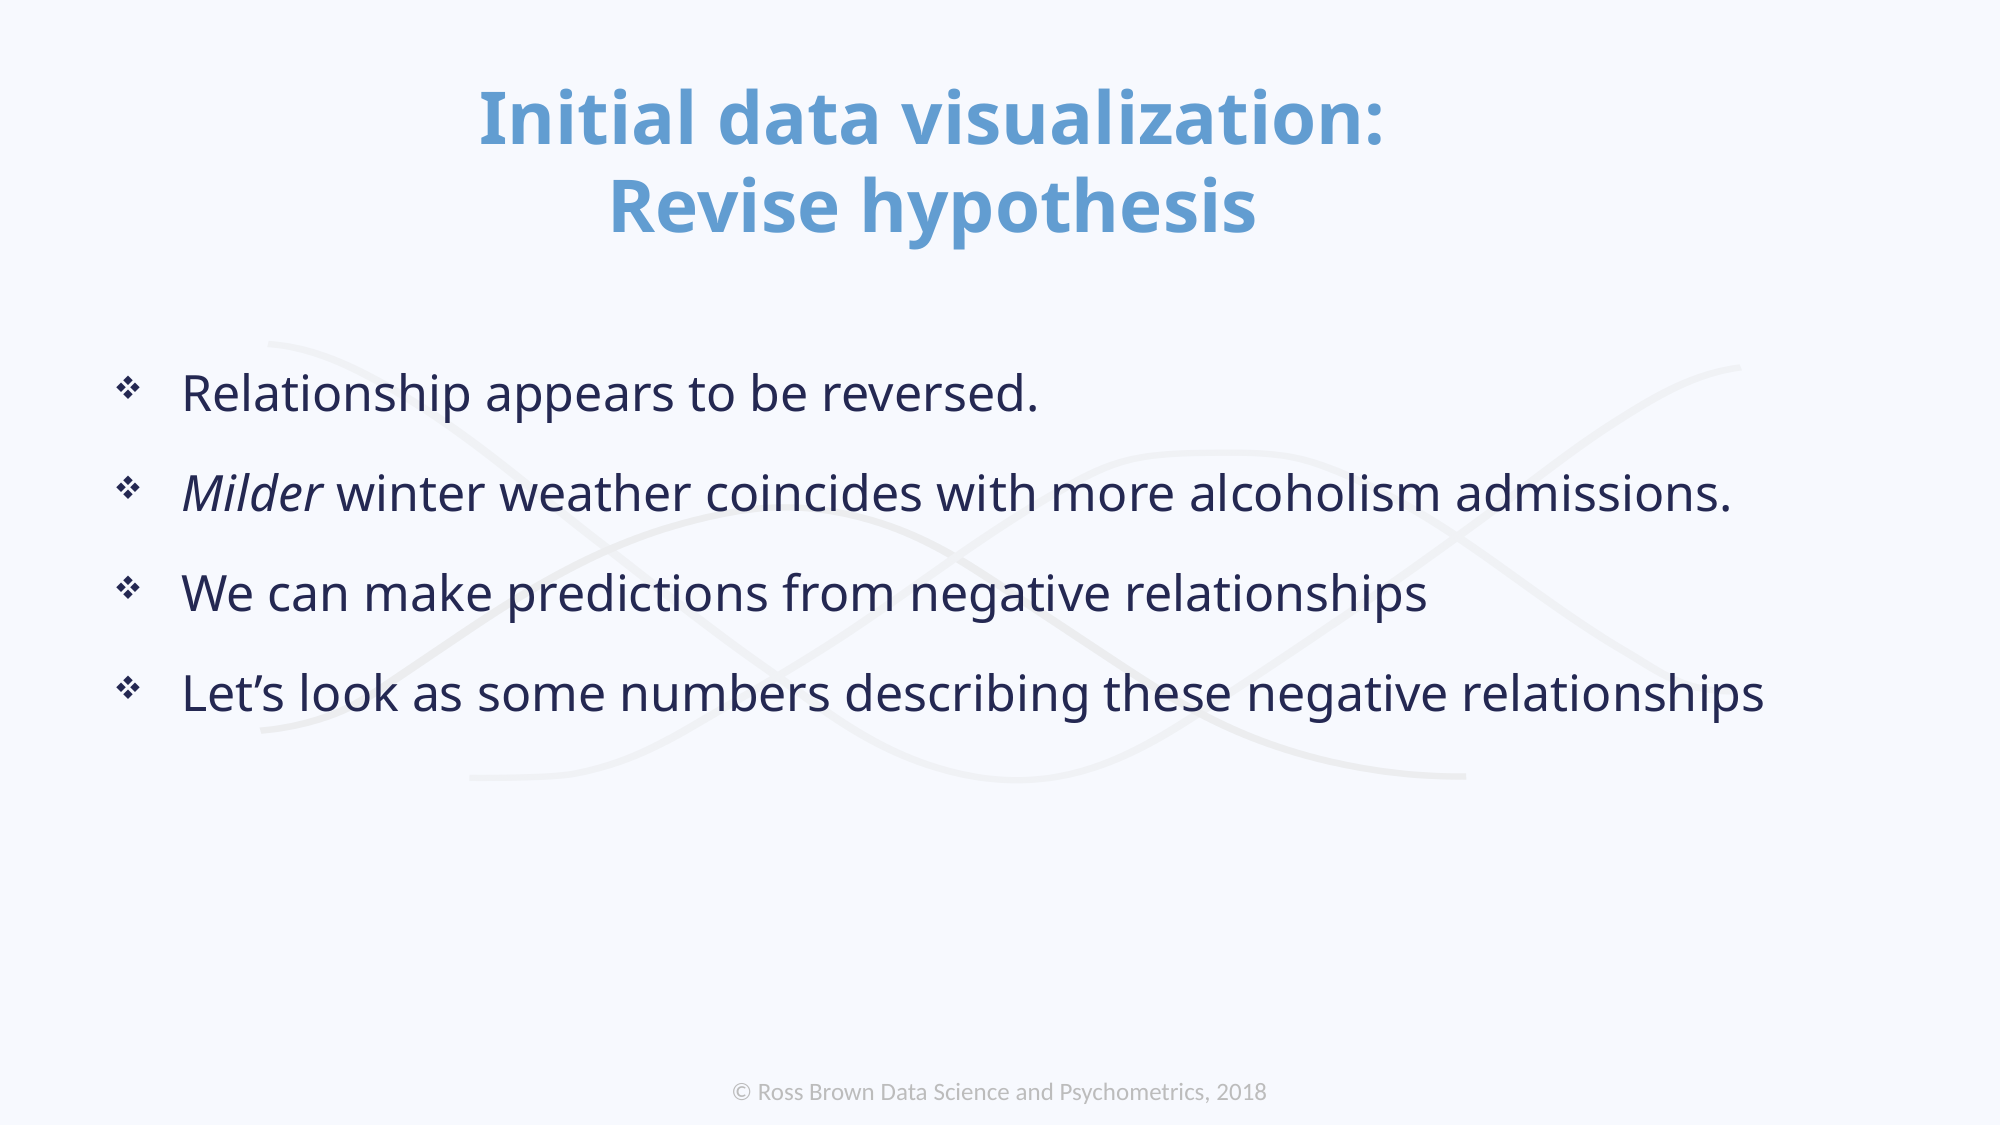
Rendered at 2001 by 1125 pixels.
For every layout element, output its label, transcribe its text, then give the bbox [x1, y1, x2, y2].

footer © Ross Brown Data Science and Psychometrics, 2018 [683, 1052, 1317, 1113]
list Relationship appears to be reversed. Milder winter weather coincides with more alcoholism admissions. We can make predictions from negative relationships Let’s look as some numbers describing these negative relationships [76, 324, 1877, 871]
title Initial data visualization: Revise hypothesis [32, 45, 1833, 275]
